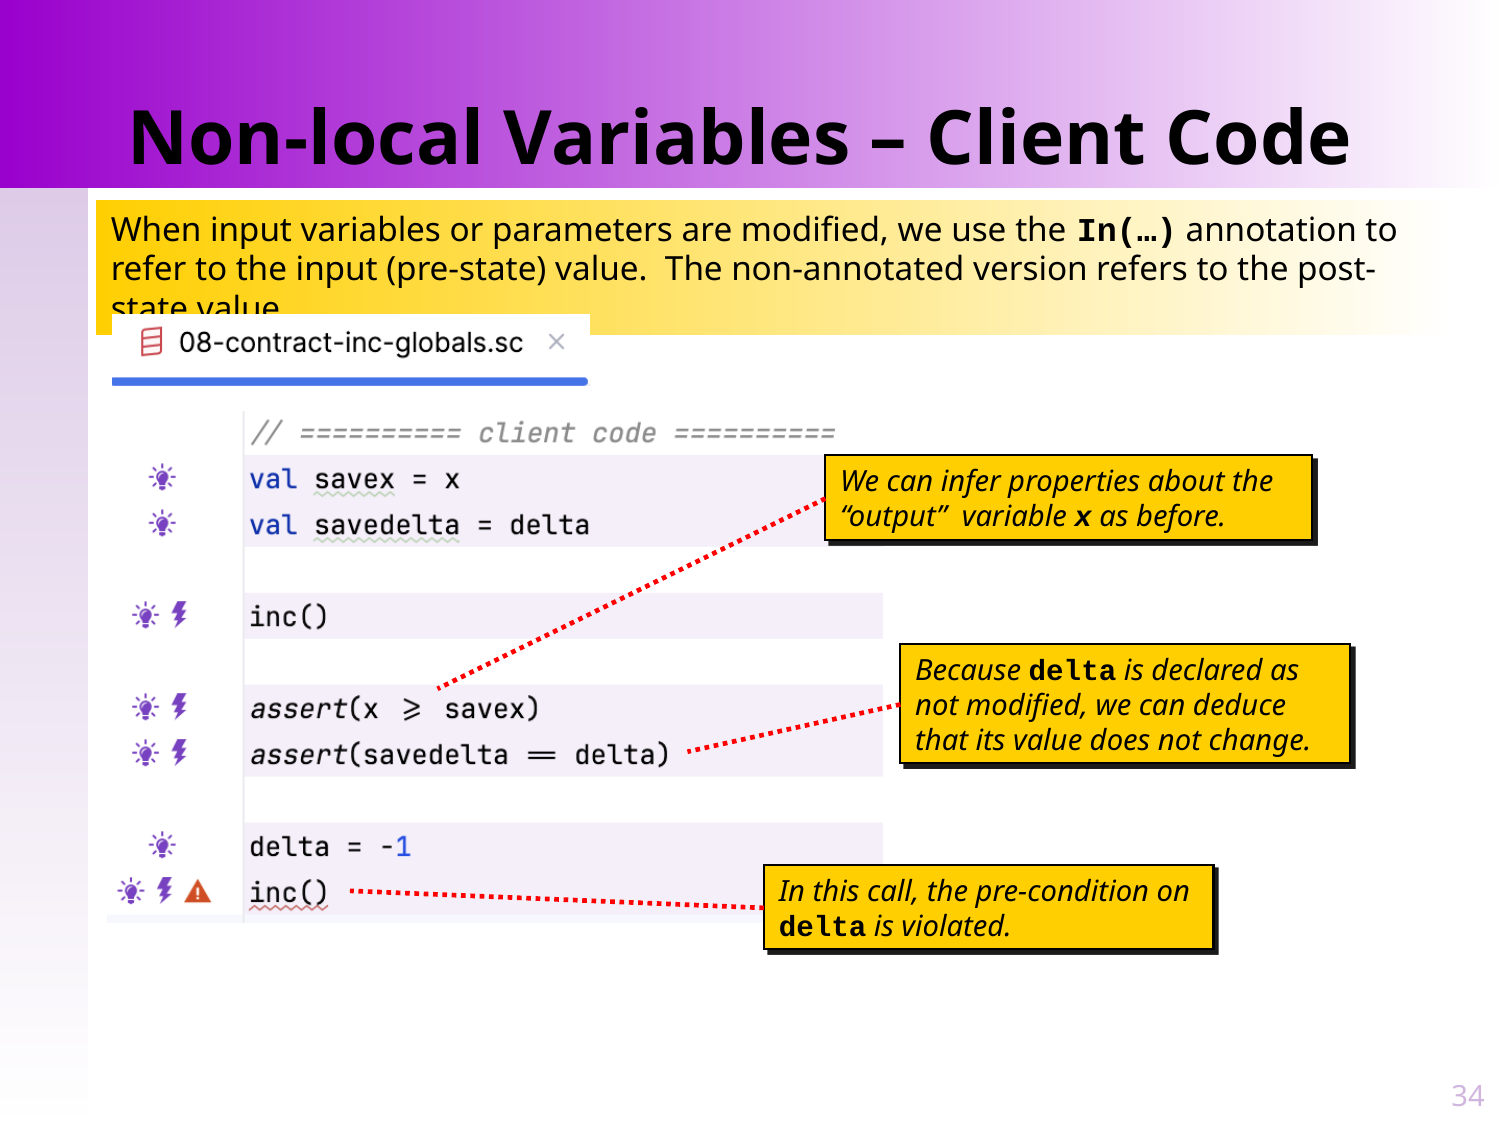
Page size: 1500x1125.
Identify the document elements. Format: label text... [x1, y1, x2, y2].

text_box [349, 863, 1214, 951]
picture [107, 411, 883, 923]
text_box When input variables or parameters are modified, we use the In(…) annotation to refer to the input (pre-state) value. The non-annotated version refers to the post-state value. [96, 200, 1450, 335]
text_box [687, 642, 1351, 765]
picture [112, 314, 590, 388]
title Non-local Variables – Client Code [112, 0, 1451, 188]
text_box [437, 454, 1313, 690]
slide_number 34 [1424, 1049, 1500, 1125]
